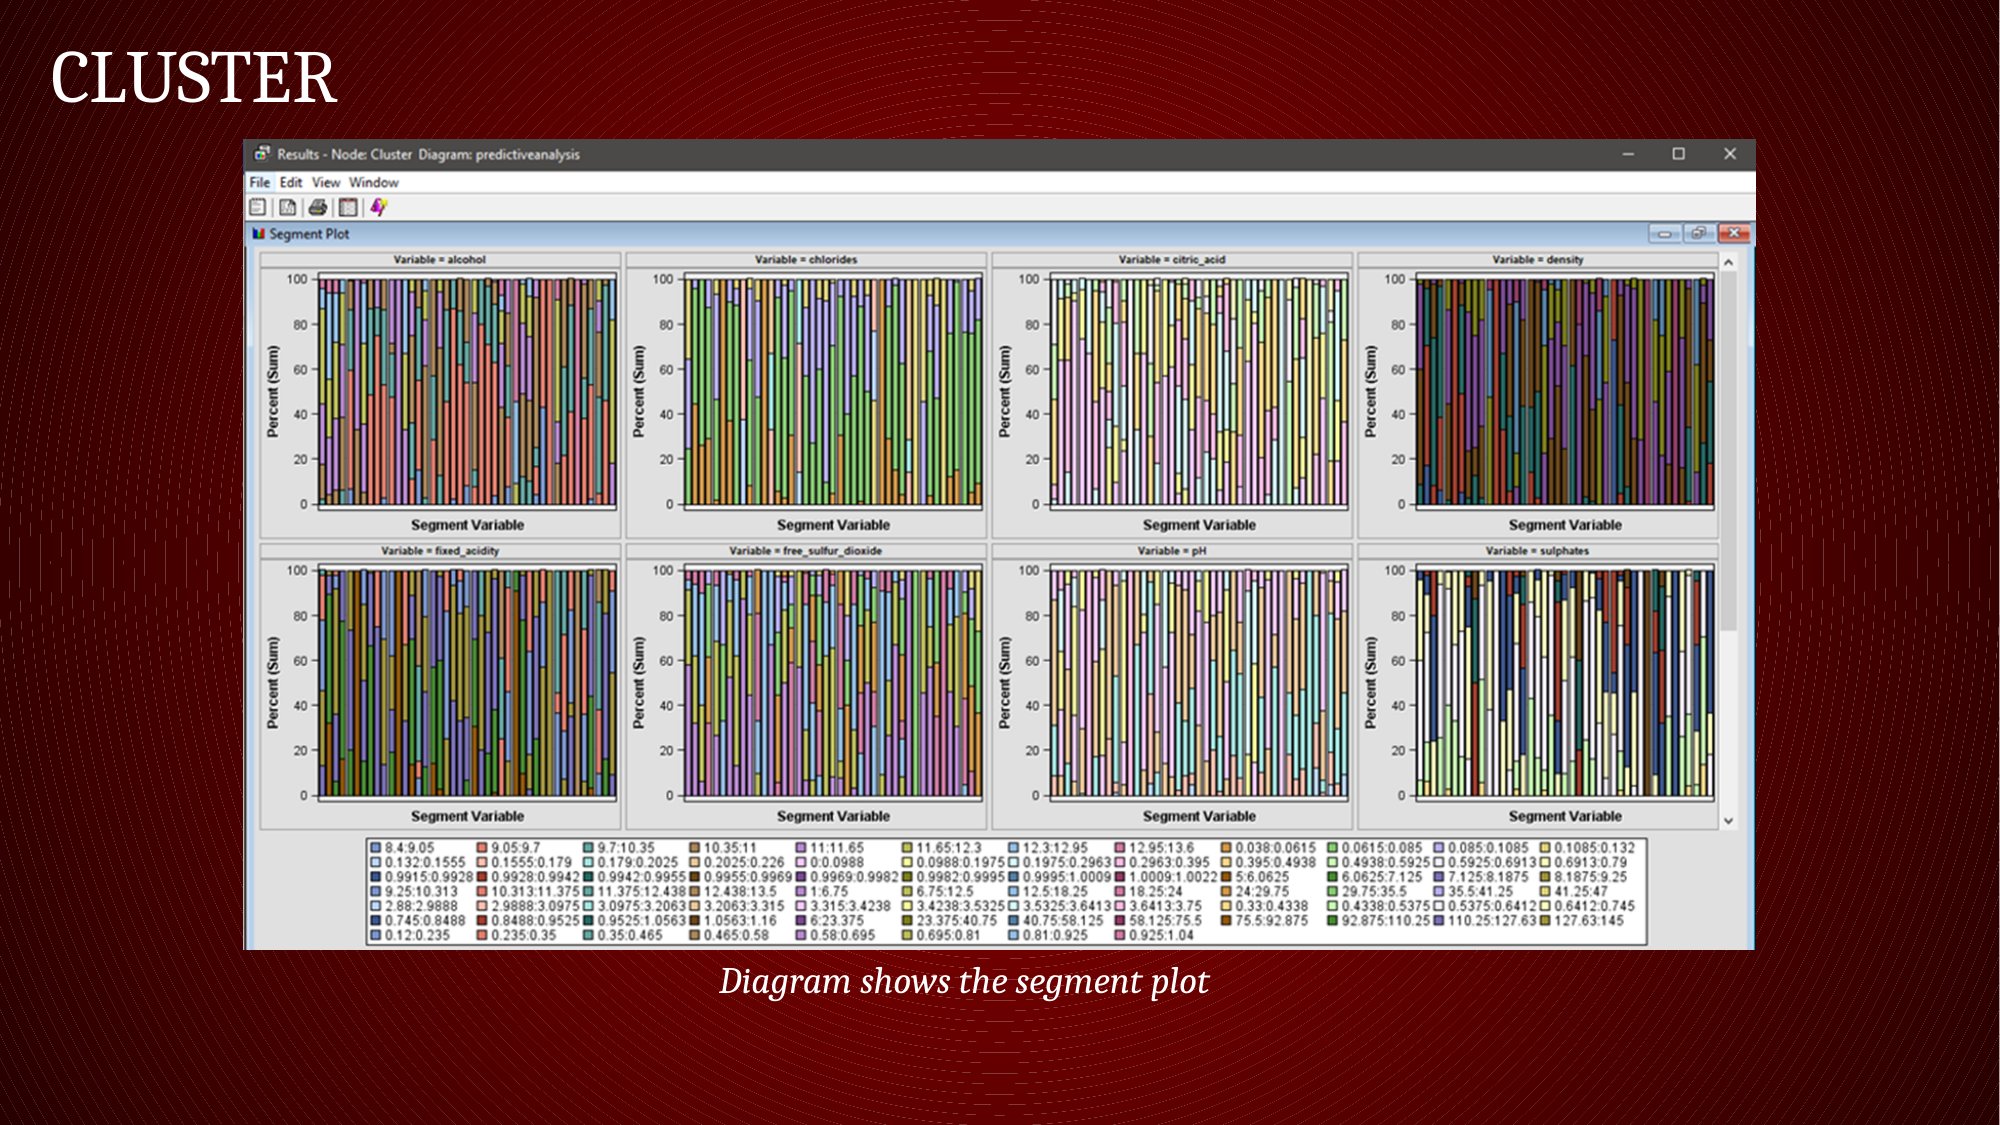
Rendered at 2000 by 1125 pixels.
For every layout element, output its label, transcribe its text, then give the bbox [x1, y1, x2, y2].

text_box Diagram shows the segment plot [704, 953, 2000, 1009]
title cLUSTER [31, 35, 1731, 236]
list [242, 139, 1757, 951]
